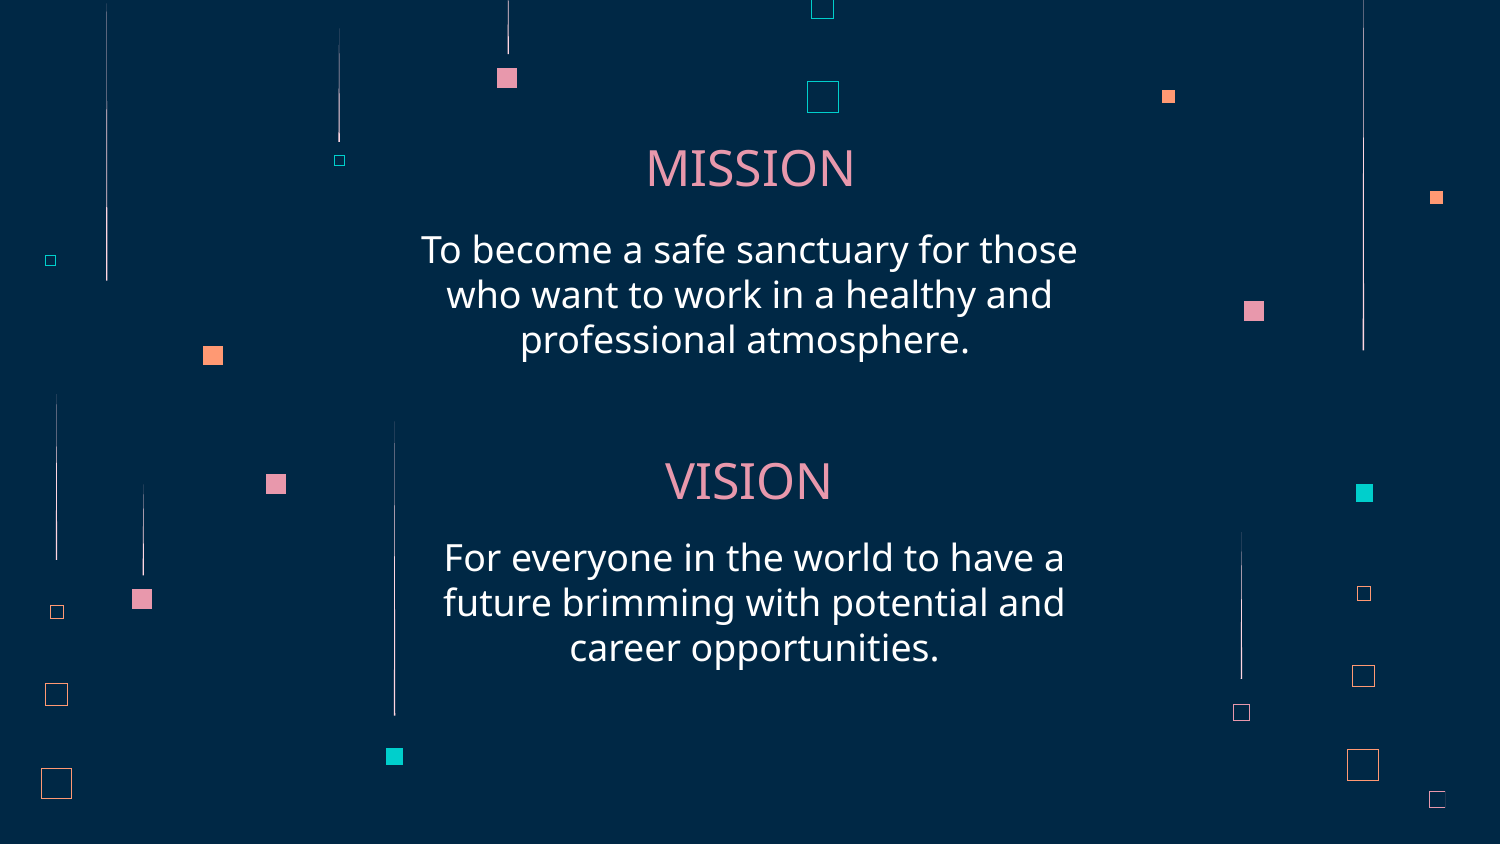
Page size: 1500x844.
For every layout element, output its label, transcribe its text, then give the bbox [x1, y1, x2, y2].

text_box For everyone in the world to have a future brimming with potential and career opportunities. [387, 405, 1123, 685]
subtitle To become a safe sanctuary for those who want to work in a healthy and professional atmosphere. [382, 96, 1118, 377]
text_box MISSION [499, 121, 1002, 212]
